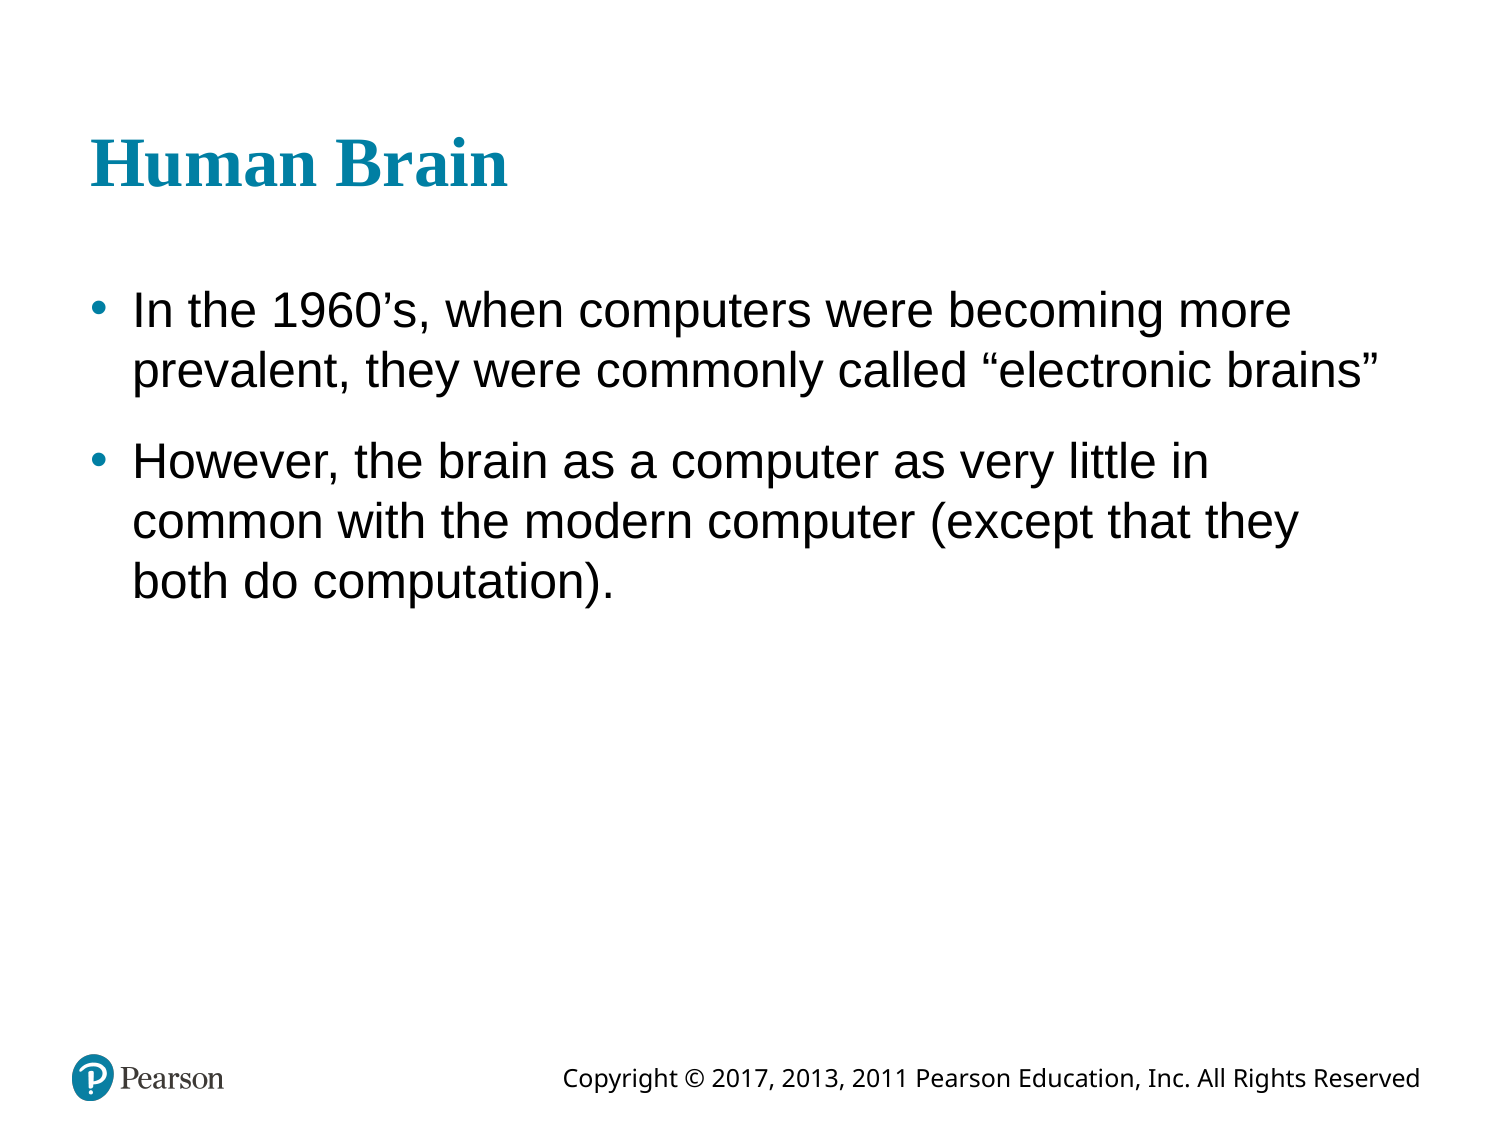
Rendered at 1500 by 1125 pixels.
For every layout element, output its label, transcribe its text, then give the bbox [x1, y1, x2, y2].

title Human Brain [75, 35, 1425, 216]
picture [72, 1087, 83, 1101]
picture [72, 1054, 88, 1070]
picture [98, 1054, 224, 1101]
picture [80, 1063, 106, 1088]
list In the 1960’s, when computers were becoming more prevalent, they were commonly called “electronic brains” However, the brain as a computer as very little in common with the modern computer (except that they both do computation). [75, 262, 1425, 1005]
